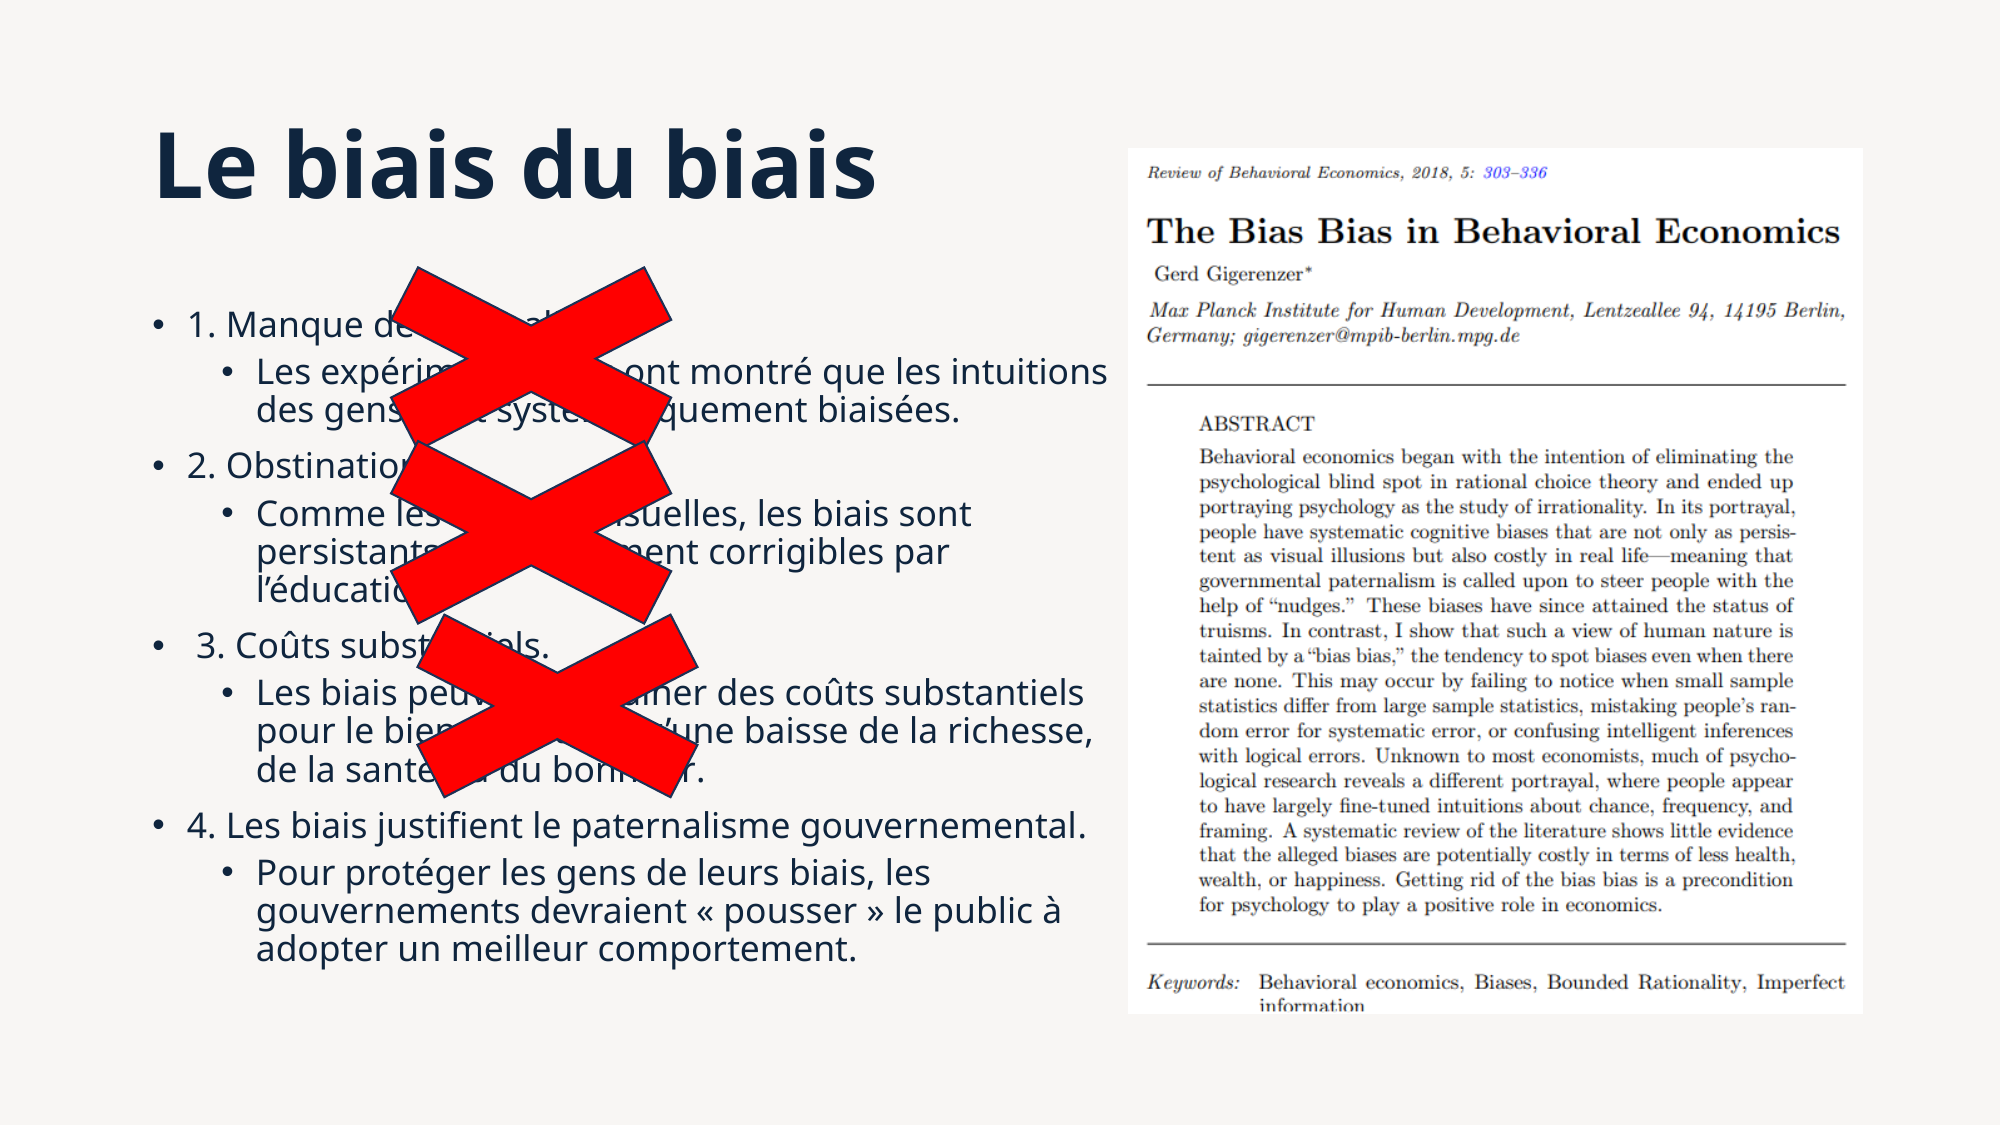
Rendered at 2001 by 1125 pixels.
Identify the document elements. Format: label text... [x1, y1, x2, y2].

text_box [389, 266, 673, 445]
picture [1128, 148, 1863, 1014]
list 1. Manque de rationalité. Les expérimentations ont montré que les intuitions des gens sont systématiquement biaisées. 2. Obstination. Comme les illusions visuelles, les biais sont persistants et difficilement corrigibles par l’éducation. 3. Coûts substantiels. Les biais peuvent entraîner des coûts substantiels pour le bien-être, tels qu’une baisse de la richesse, de la santé ou du bonheur. 4. Les biais justifient le paternalisme gouvernemental. Pour protéger les gens de leurs biais, les gouvernements devraient « pousser » le public à adopter un meilleur comportement. [137, 299, 1128, 1014]
title Le biais du biais [137, 59, 1863, 278]
text_box [416, 613, 699, 799]
text_box [389, 439, 673, 625]
